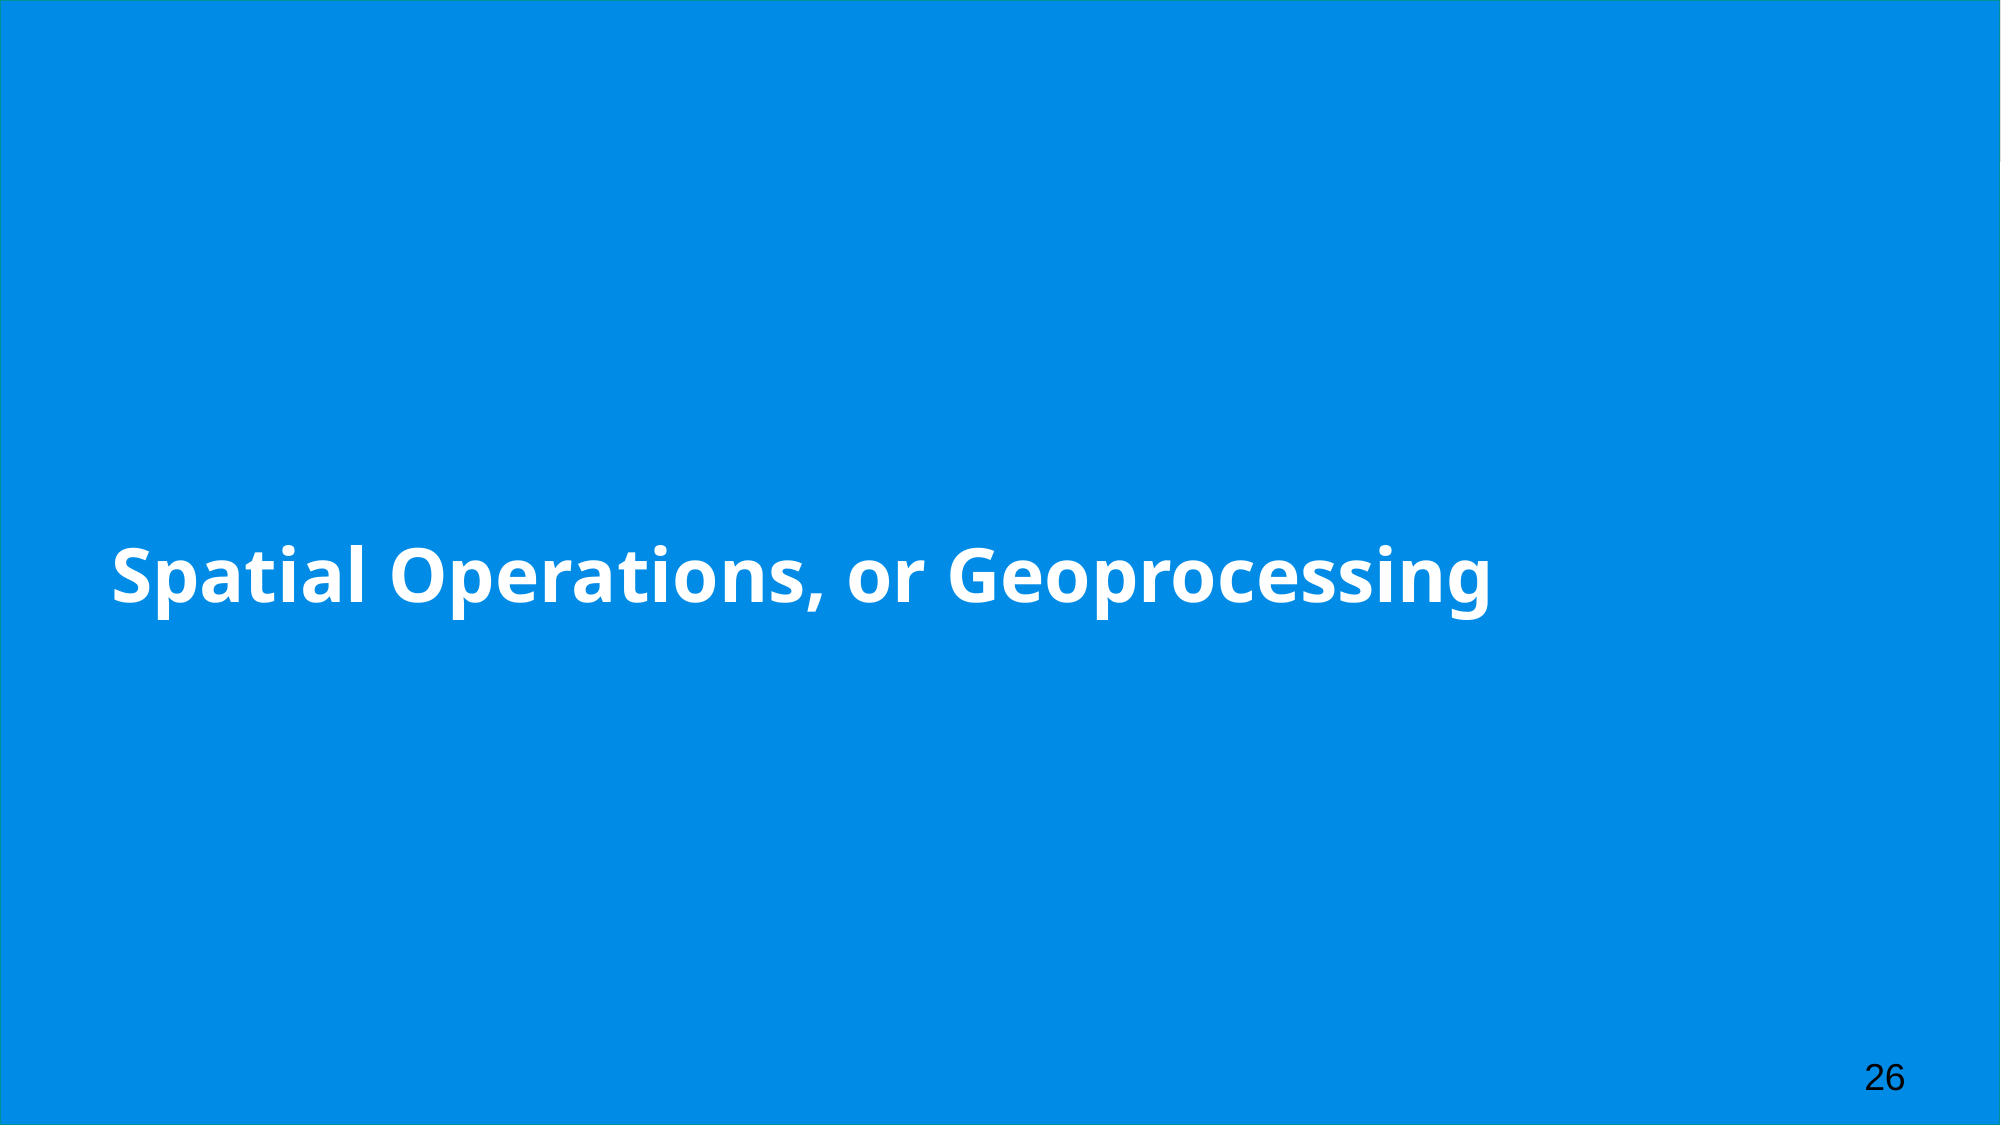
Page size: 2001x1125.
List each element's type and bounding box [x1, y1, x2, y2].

text_box [0, 0, 2000, 1125]
title [96, 530, 1940, 744]
